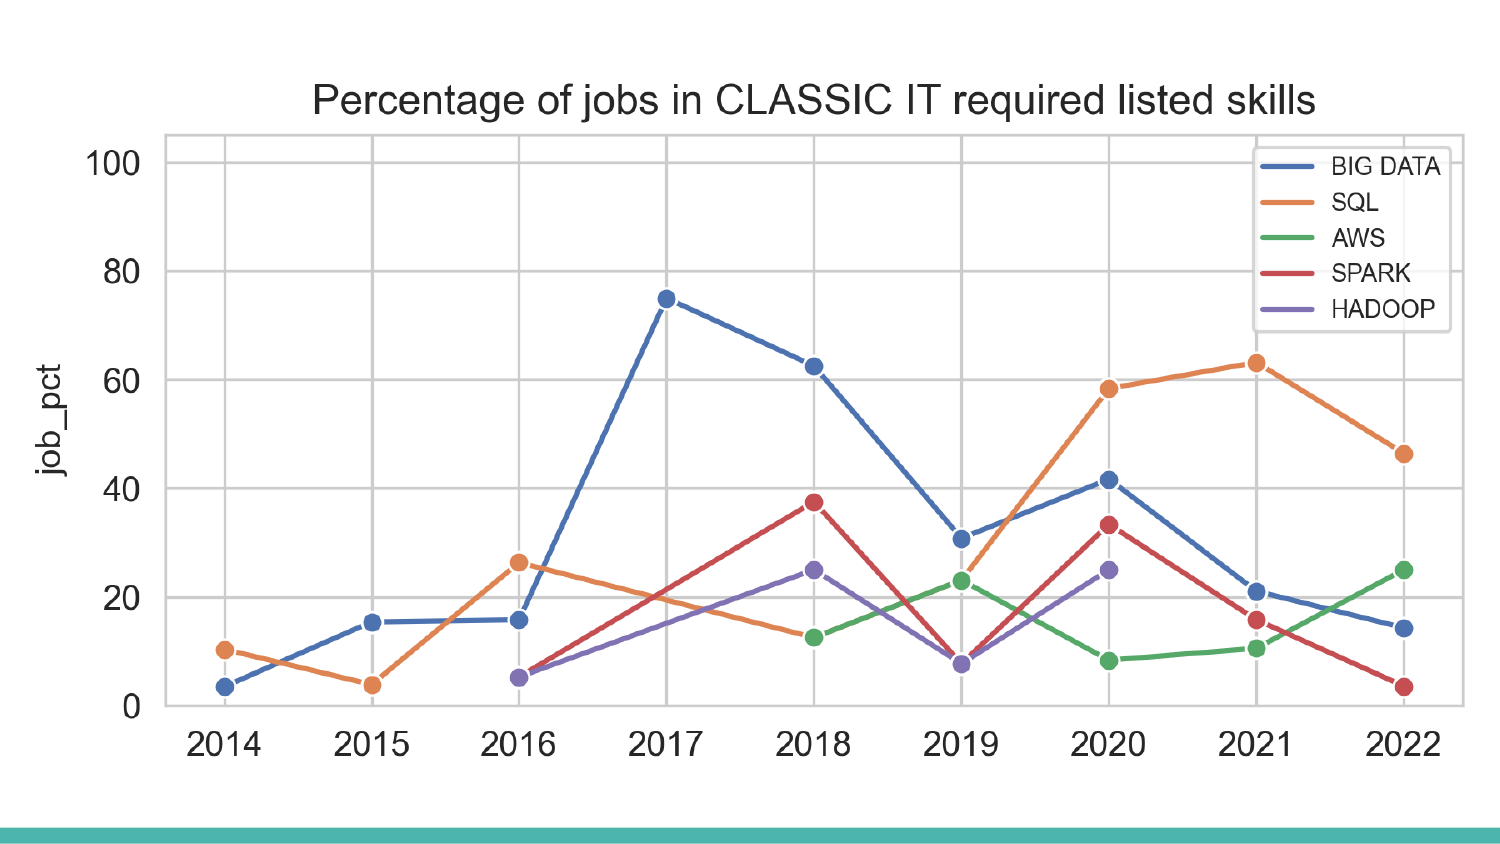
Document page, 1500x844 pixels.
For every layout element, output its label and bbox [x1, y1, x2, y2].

picture [0, 46, 1500, 798]
